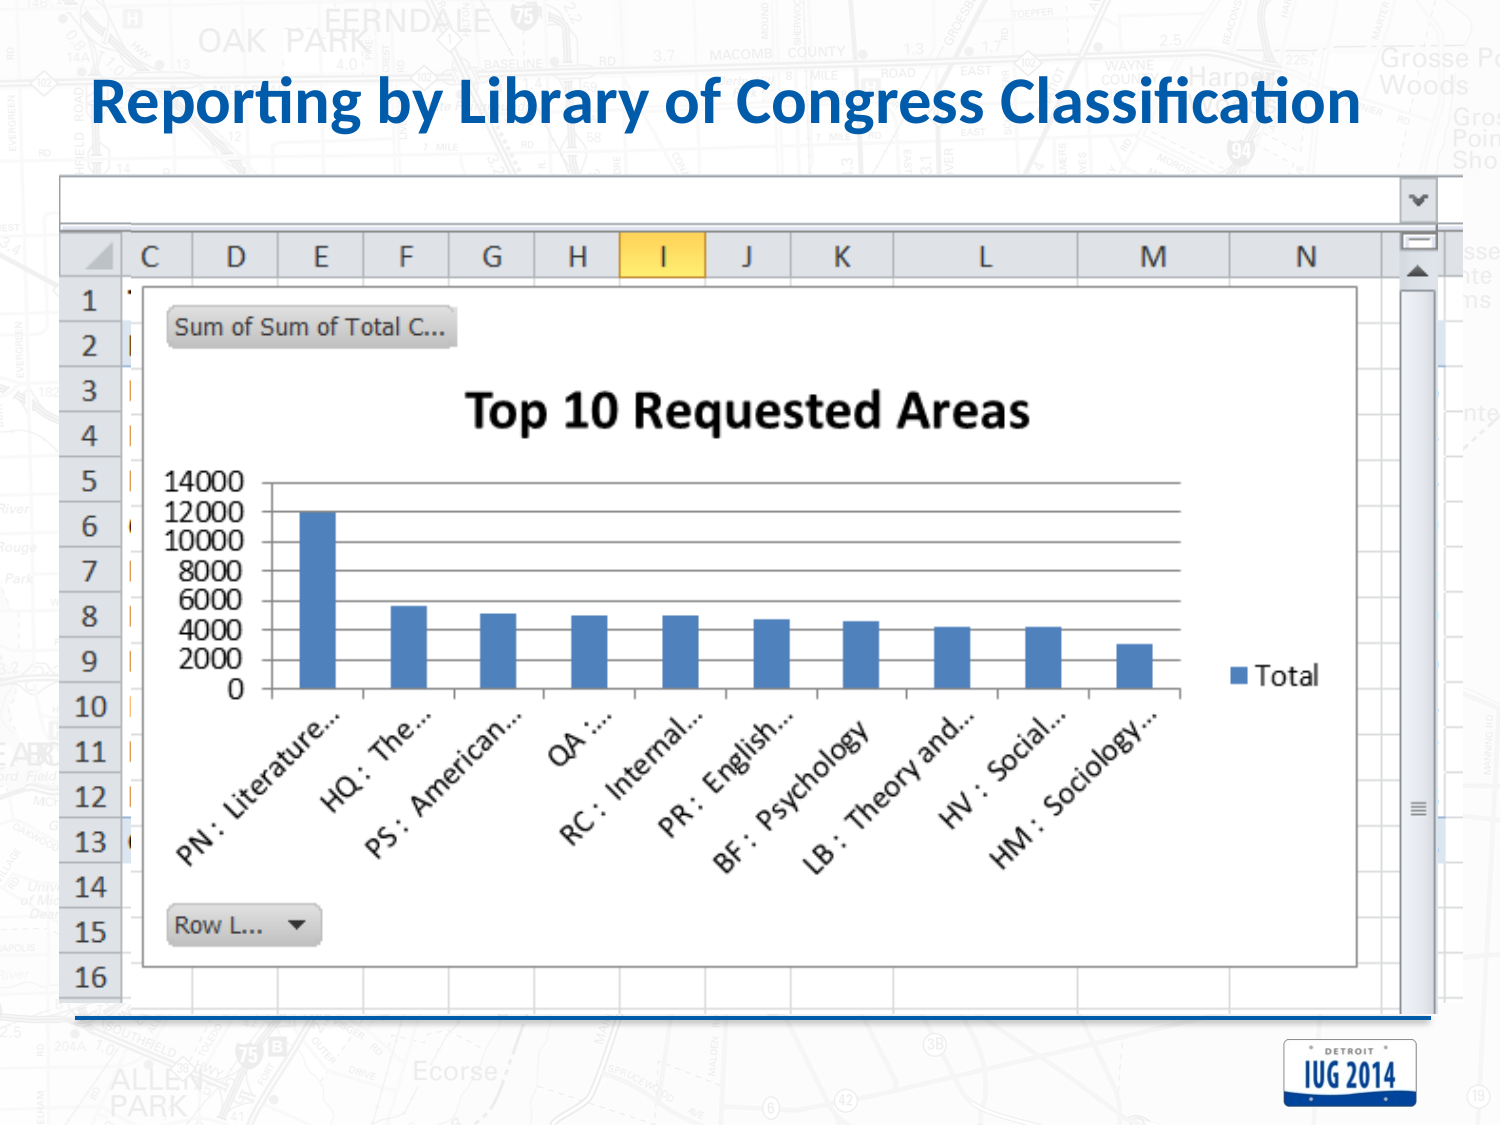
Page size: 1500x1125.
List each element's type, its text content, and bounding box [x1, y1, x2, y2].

picture [1283, 1039, 1417, 1107]
title Reporting by Library of Congress Classification [75, 3, 1425, 173]
picture [59, 174, 1463, 1014]
